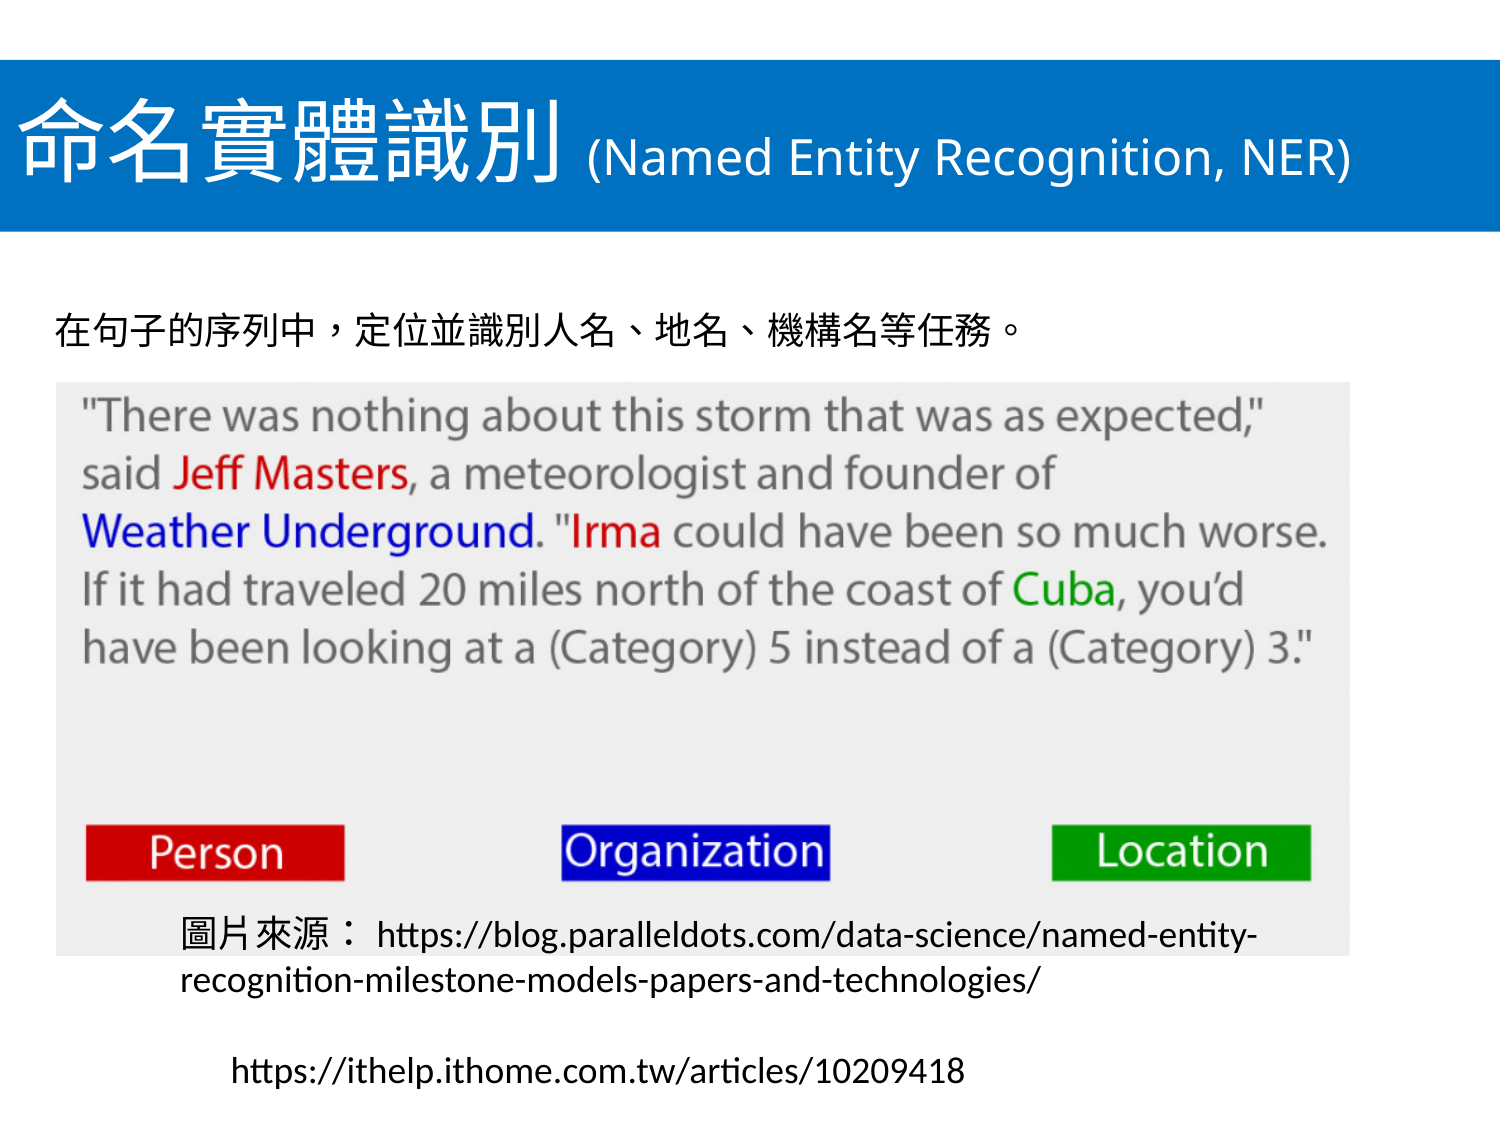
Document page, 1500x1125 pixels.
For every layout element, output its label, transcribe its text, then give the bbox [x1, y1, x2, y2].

text_box 圖片來源：https://blog.paralleldots.com/data-science/named-entity-recognition-milestone-models-papers-and-technologies/ [165, 902, 1371, 1008]
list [56, 382, 1350, 956]
text_box 在句子的序列中，定位並識別人名、地名、機構名等任務。 [40, 299, 1062, 360]
title 命名實體識別(Named Entity Recognition, NER) [0, 59, 1500, 232]
text_box https://ithelp.ithome.com.tw/articles/10209418 [215, 1038, 1229, 1098]
